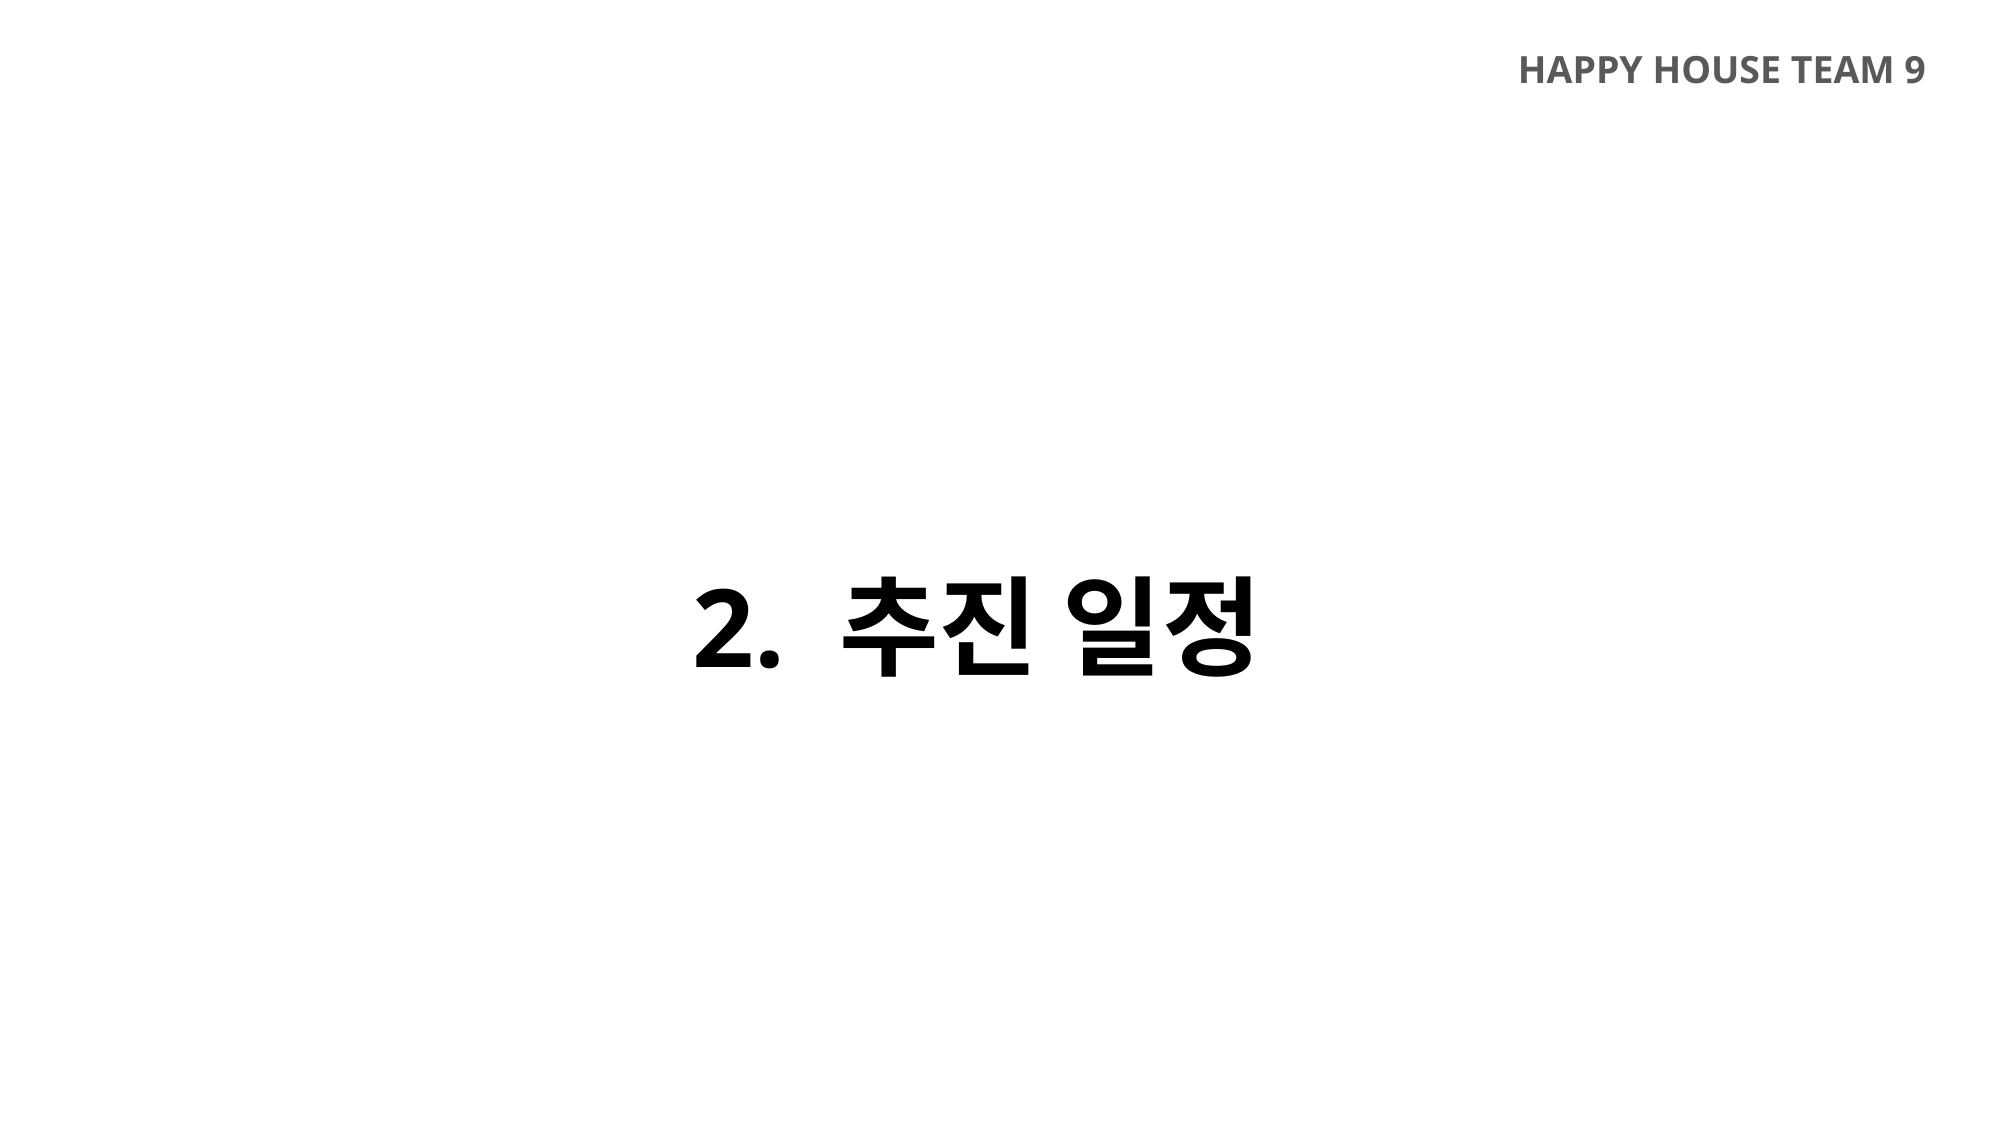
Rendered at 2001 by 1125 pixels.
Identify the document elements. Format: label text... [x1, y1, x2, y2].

text_box HAPPY HOUSE TEAM 9 [1502, 13, 1983, 86]
text_box 2. 추진 일정 [677, 487, 1323, 638]
